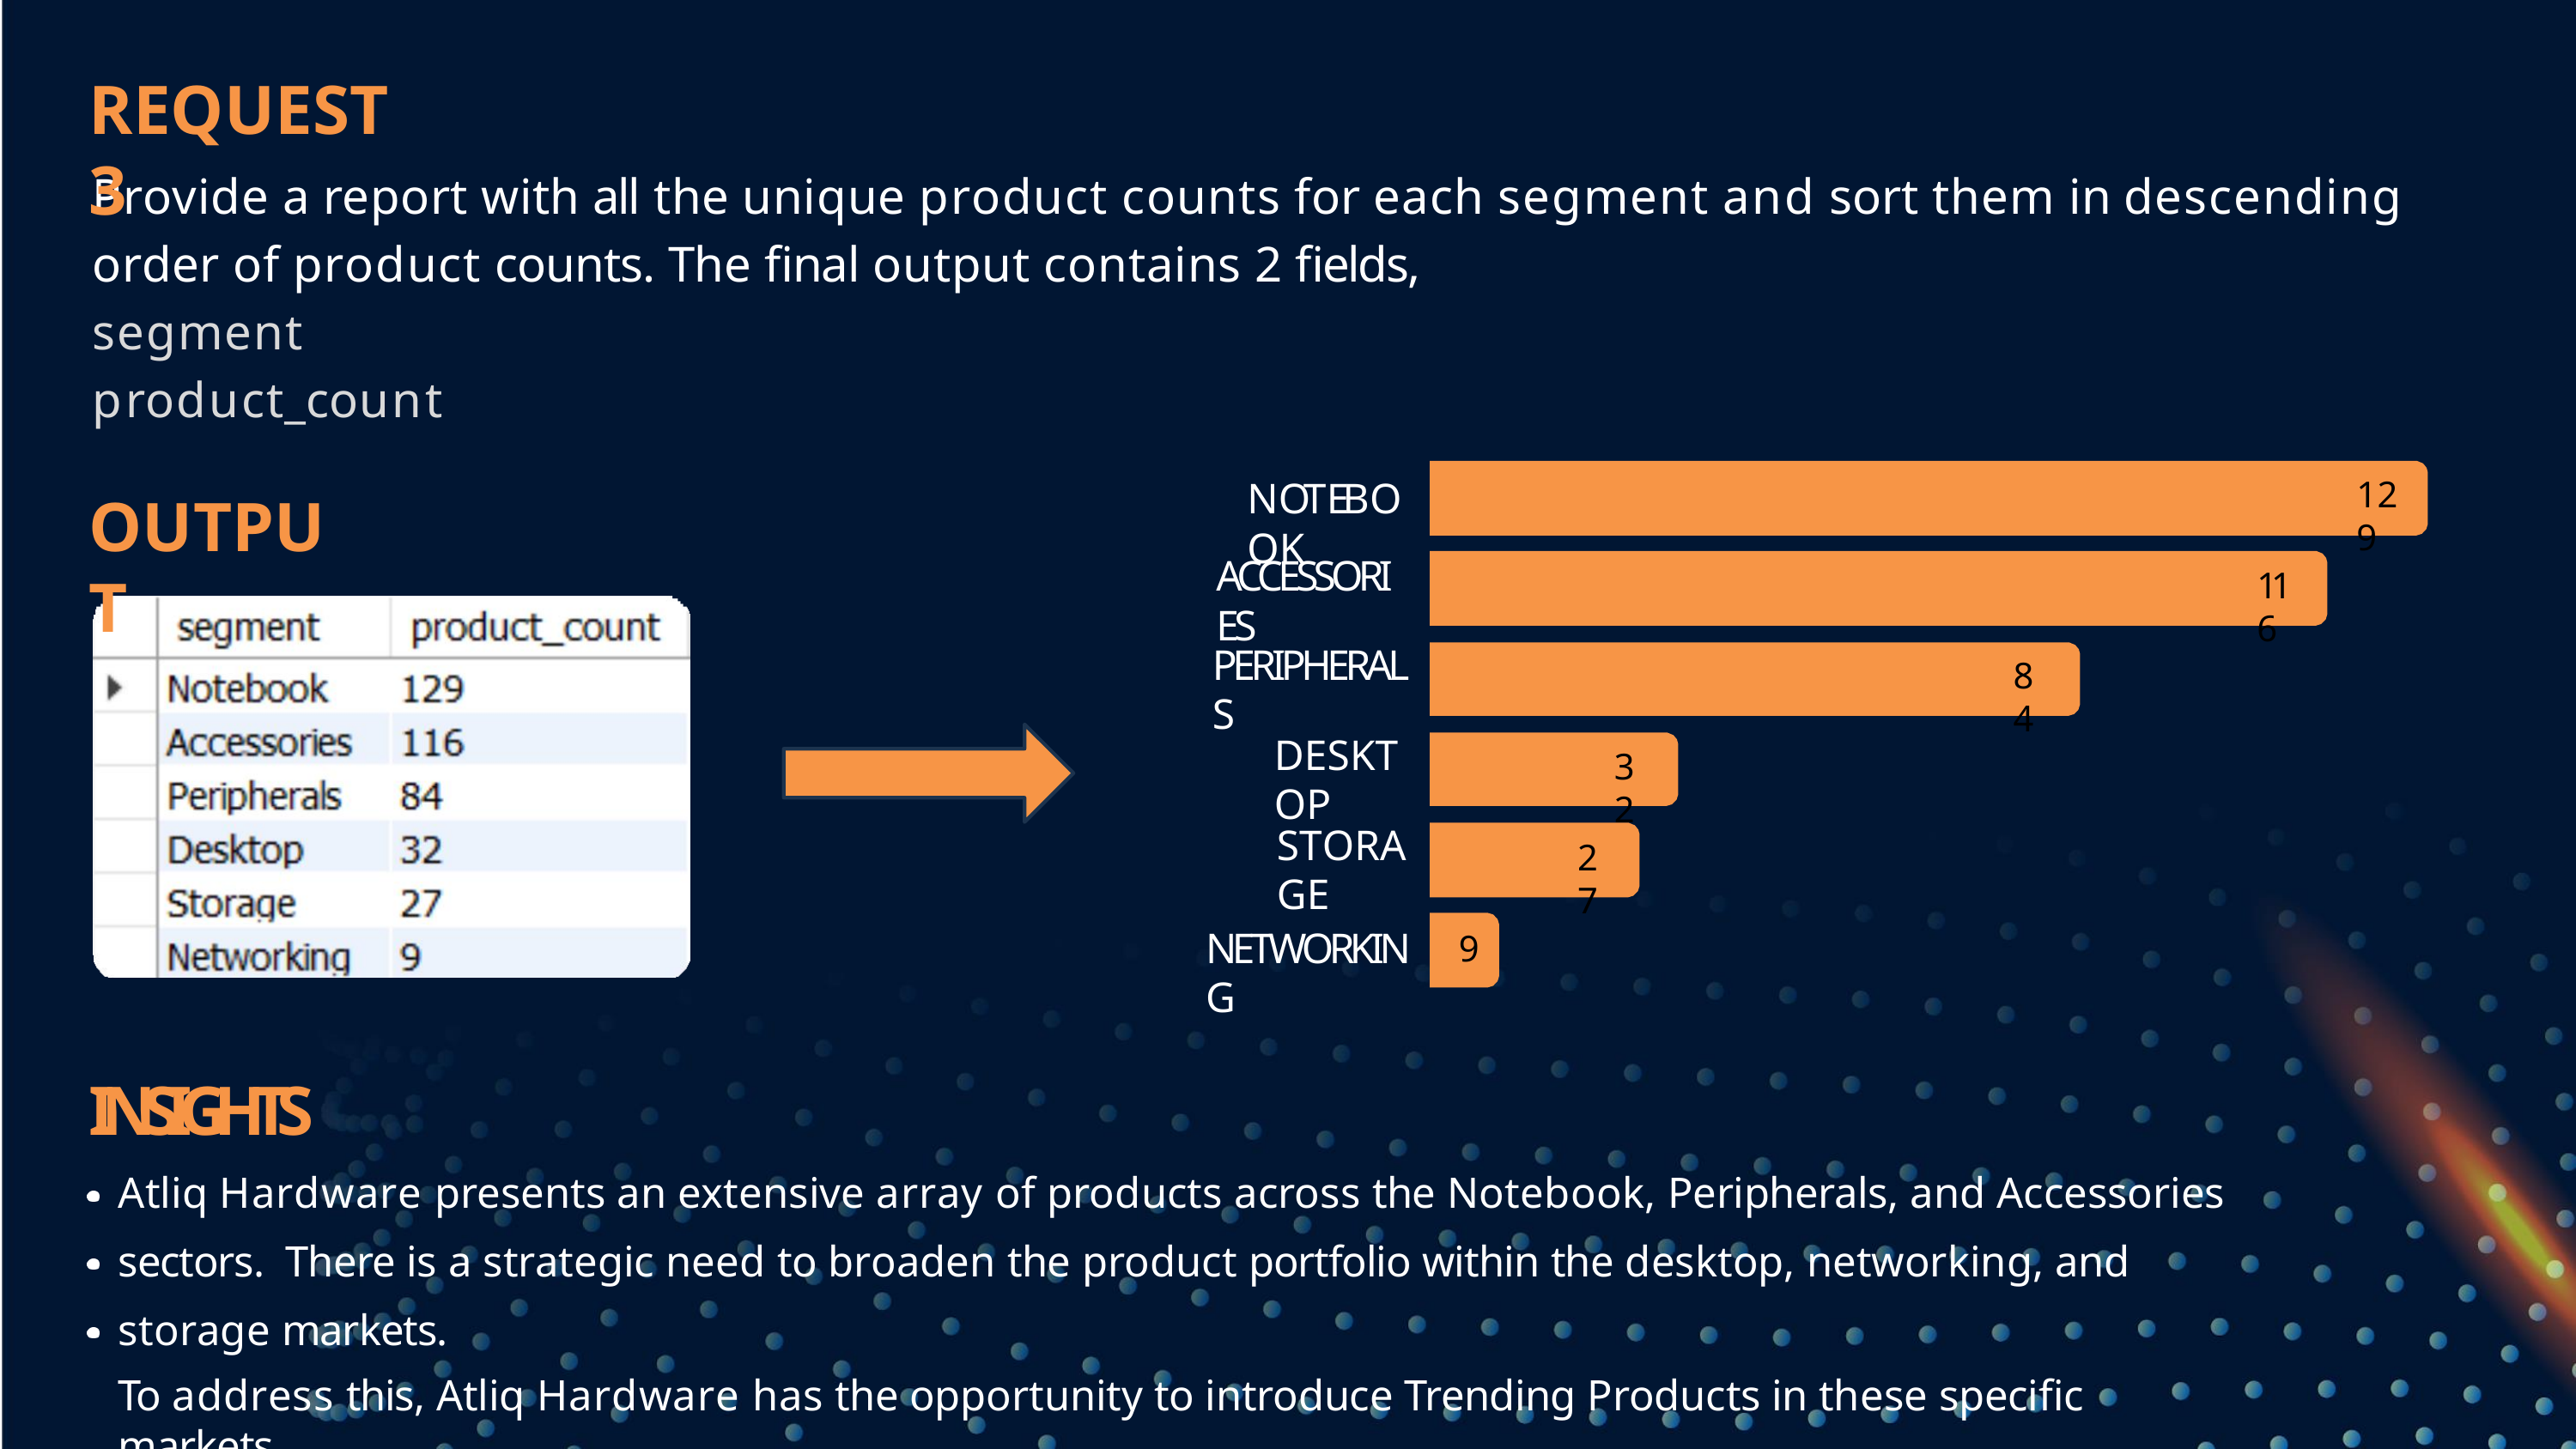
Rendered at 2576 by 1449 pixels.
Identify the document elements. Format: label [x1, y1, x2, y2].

text_box [2, 0, 2576, 1449]
text_box [781, 722, 1076, 825]
text_box [87, 1191, 100, 1338]
